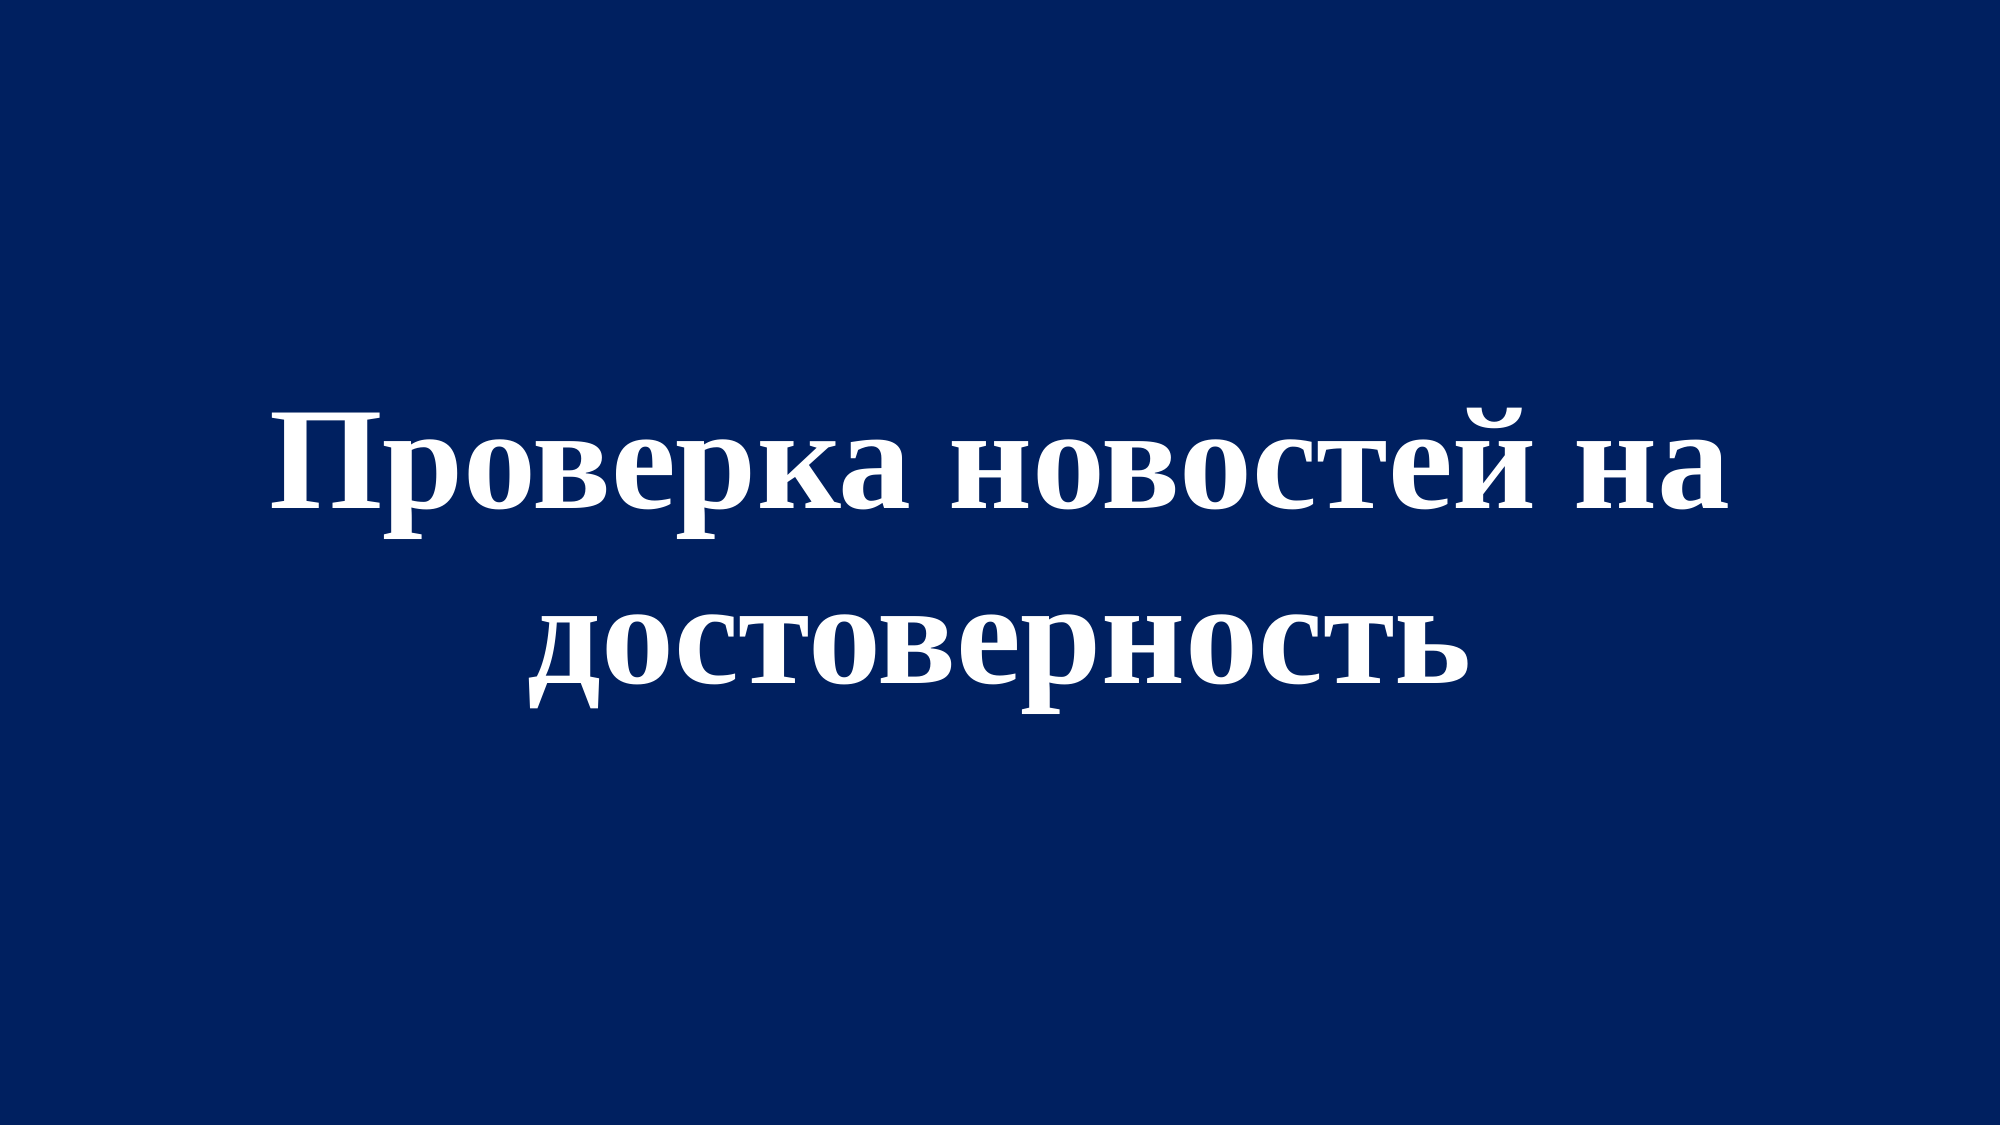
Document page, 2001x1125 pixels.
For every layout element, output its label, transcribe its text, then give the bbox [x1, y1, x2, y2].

text_box Проверка новостей на достоверность [216, 354, 1784, 720]
